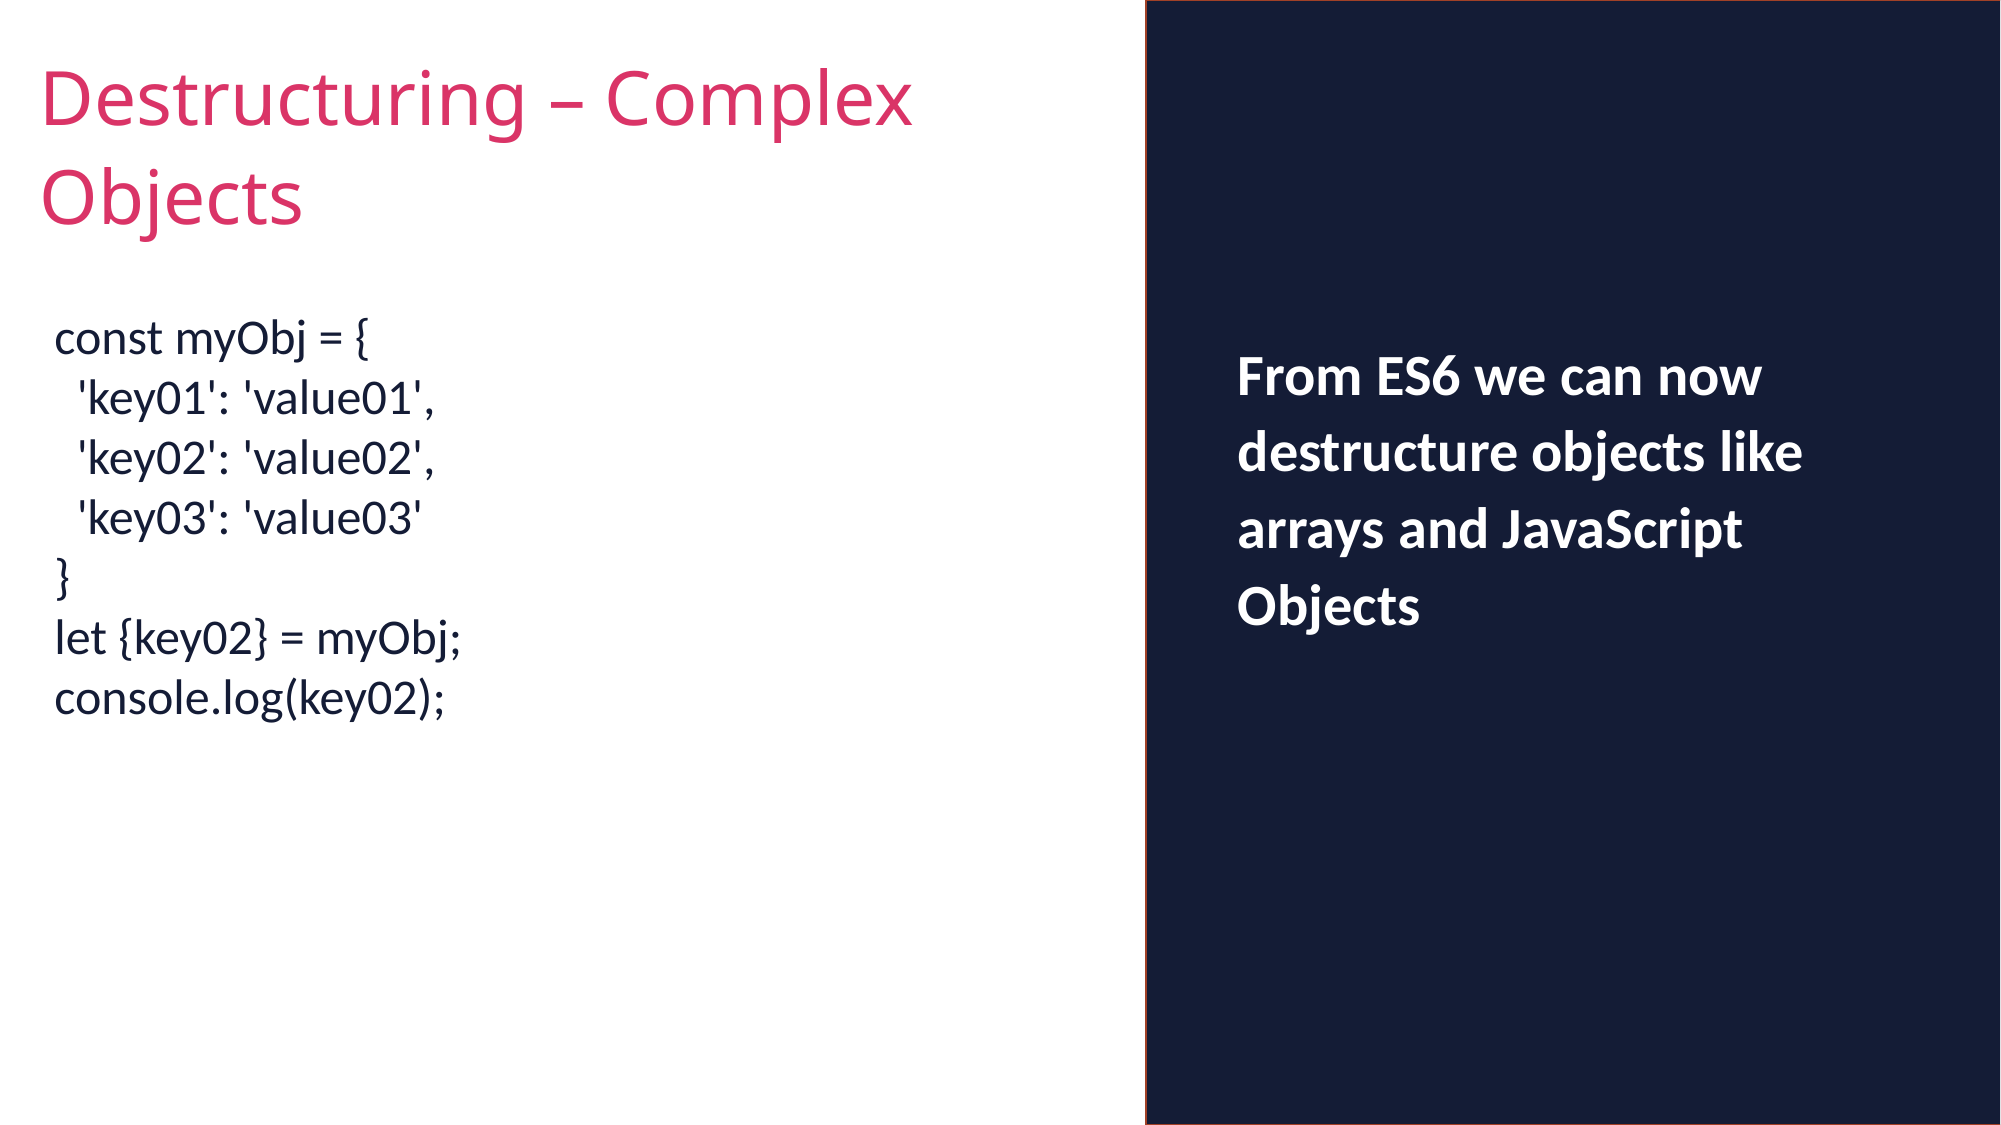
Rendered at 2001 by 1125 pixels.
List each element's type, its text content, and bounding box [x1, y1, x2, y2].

text_box const myObj = { 'key01': 'value01', 'key02': 'value02', 'key03': 'value03' } let {key02} = myObj; console.log(key02); [39, 297, 1144, 733]
text_box [1145, 0, 2000, 1125]
list From ES6 we can now destructure objects like arrays and JavaScript Objects [1237, 487, 1912, 638]
list Destructuring – Complex Objects [39, 41, 1146, 228]
